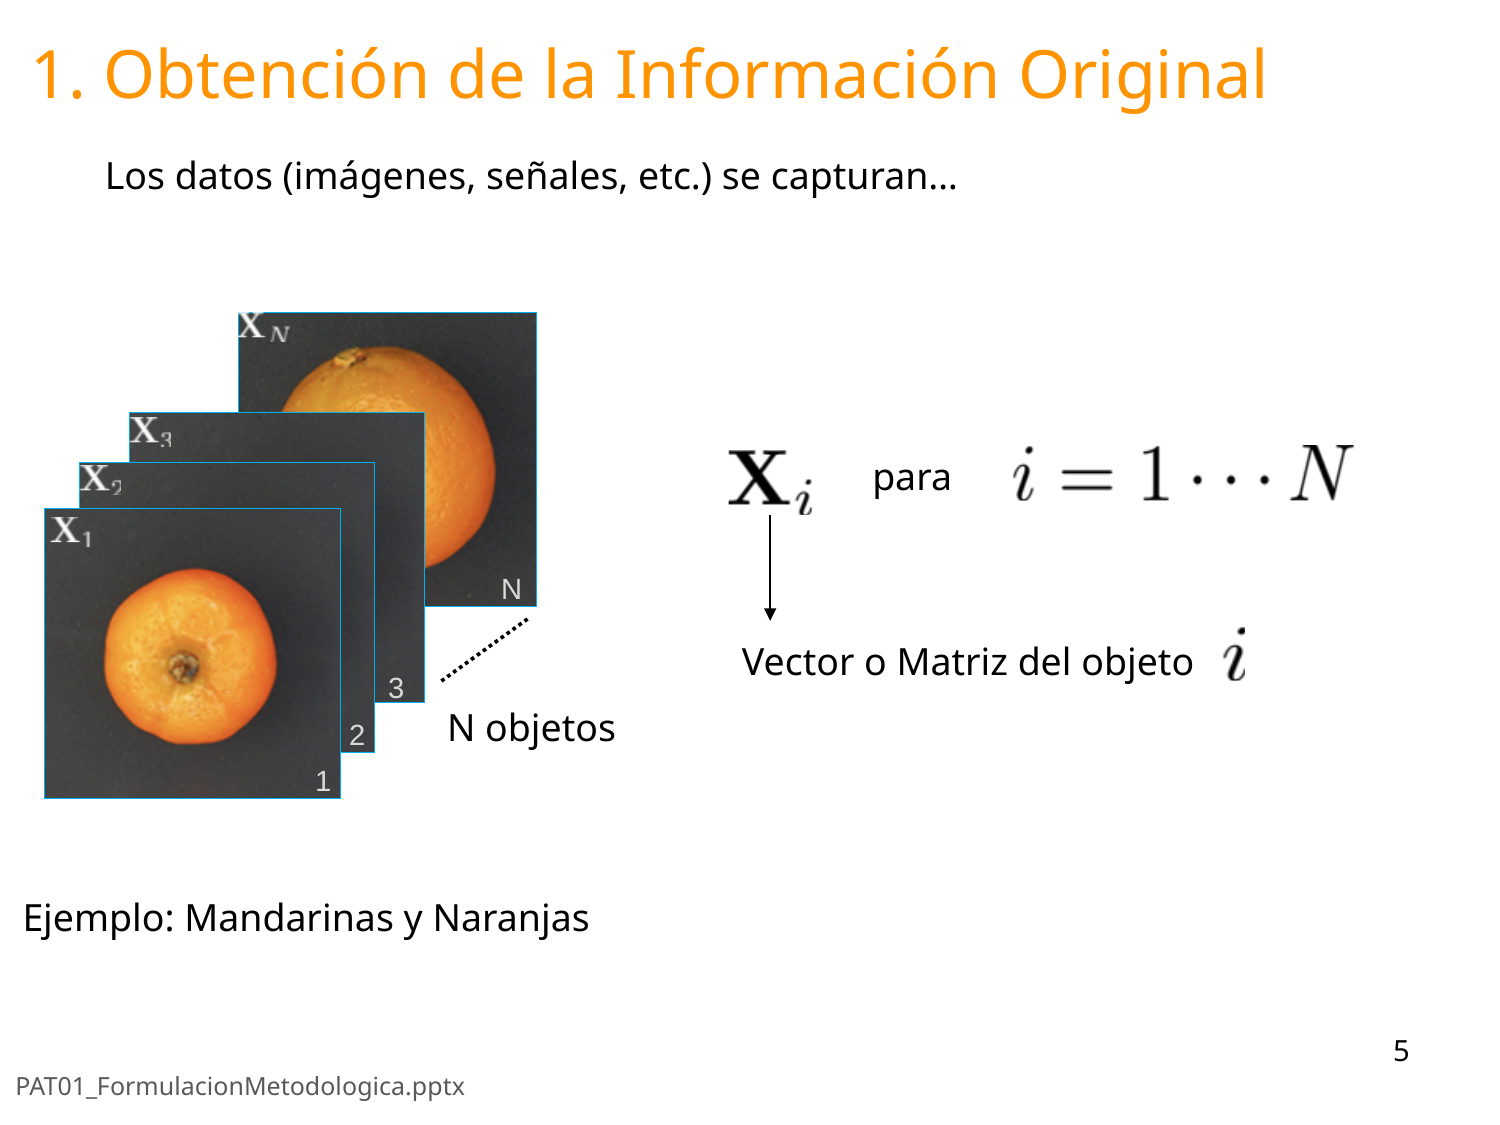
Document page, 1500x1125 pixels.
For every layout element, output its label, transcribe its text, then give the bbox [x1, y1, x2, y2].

picture [78, 464, 373, 751]
picture [1221, 626, 1246, 681]
text_box Ejemplo: Mandarinas y Naranjas [7, 886, 605, 947]
text_box Vector o Matriz del objeto [726, 630, 1220, 691]
picture [728, 449, 813, 516]
text_box Los datos (imágenes, señales, etc.) se capturan… [90, 144, 974, 205]
picture [237, 312, 535, 605]
text_box 1. Obtención de la Información Original [15, 24, 1286, 120]
text_box N objetos [432, 697, 632, 757]
picture [1012, 445, 1355, 501]
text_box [441, 618, 528, 682]
slide_number 5 [1074, 1024, 1426, 1103]
picture [46, 510, 339, 797]
picture [128, 414, 423, 701]
text_box para [857, 445, 967, 506]
text_box PAT01_FormulacionMetodologica.pptx [0, 1063, 481, 1109]
